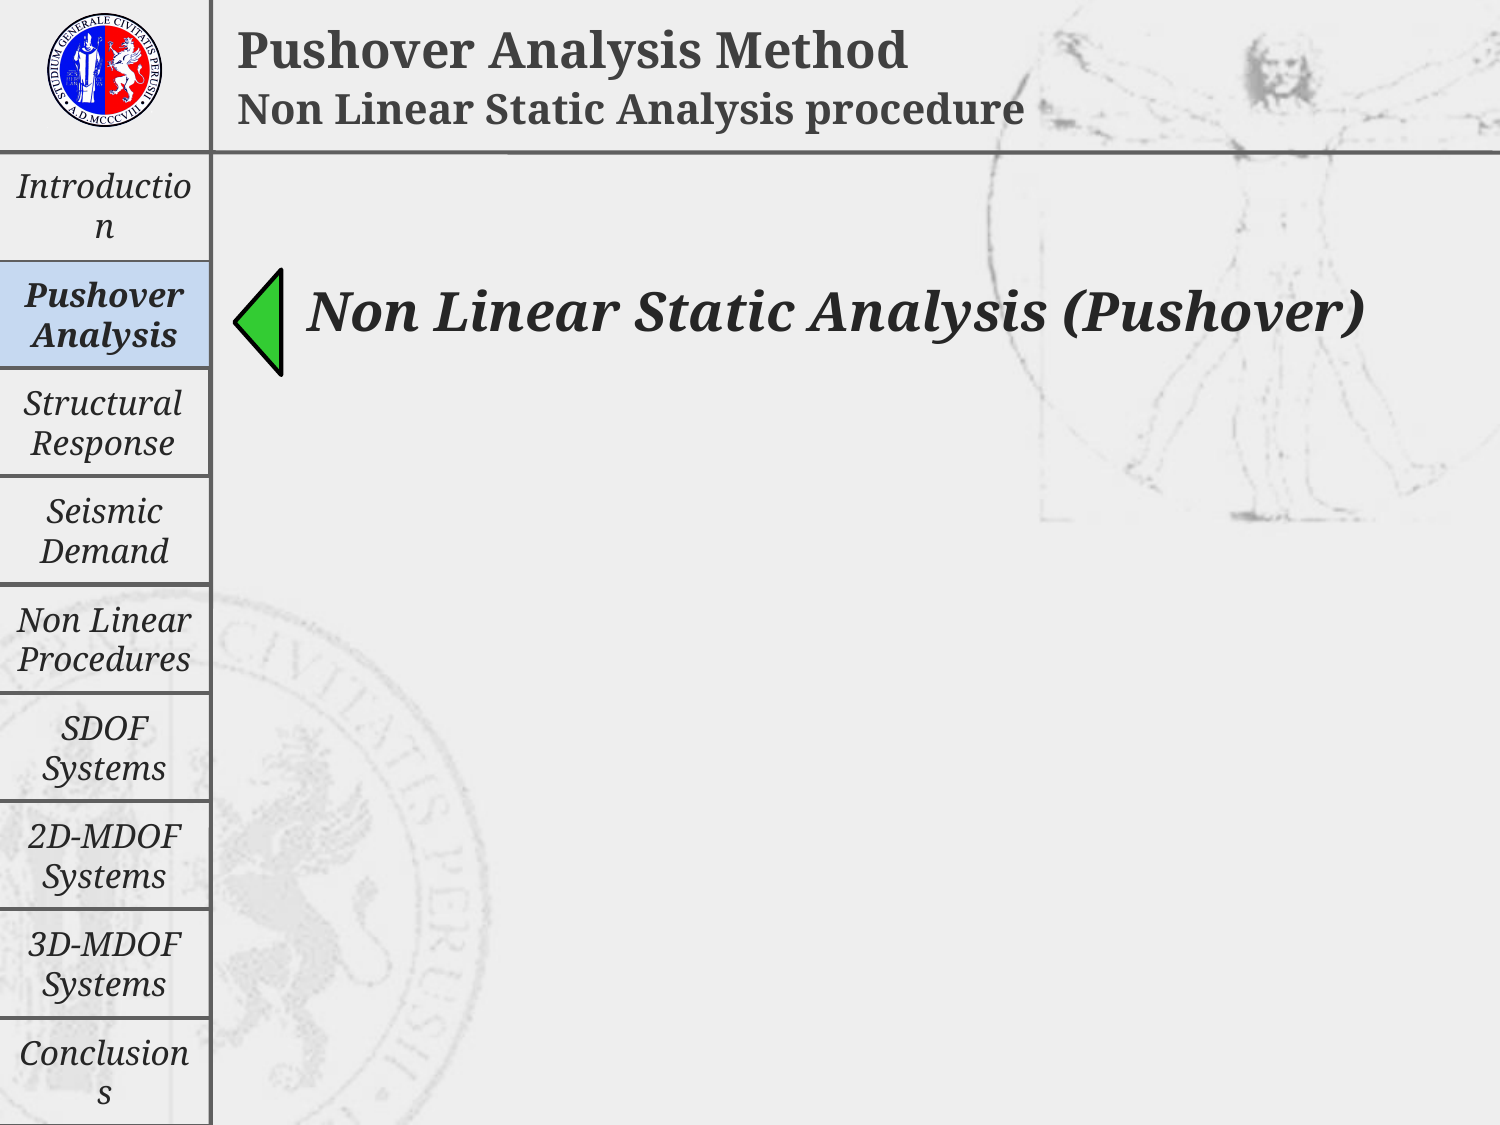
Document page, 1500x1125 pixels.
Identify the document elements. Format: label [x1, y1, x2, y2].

text_box [0, 0, 1500, 1125]
